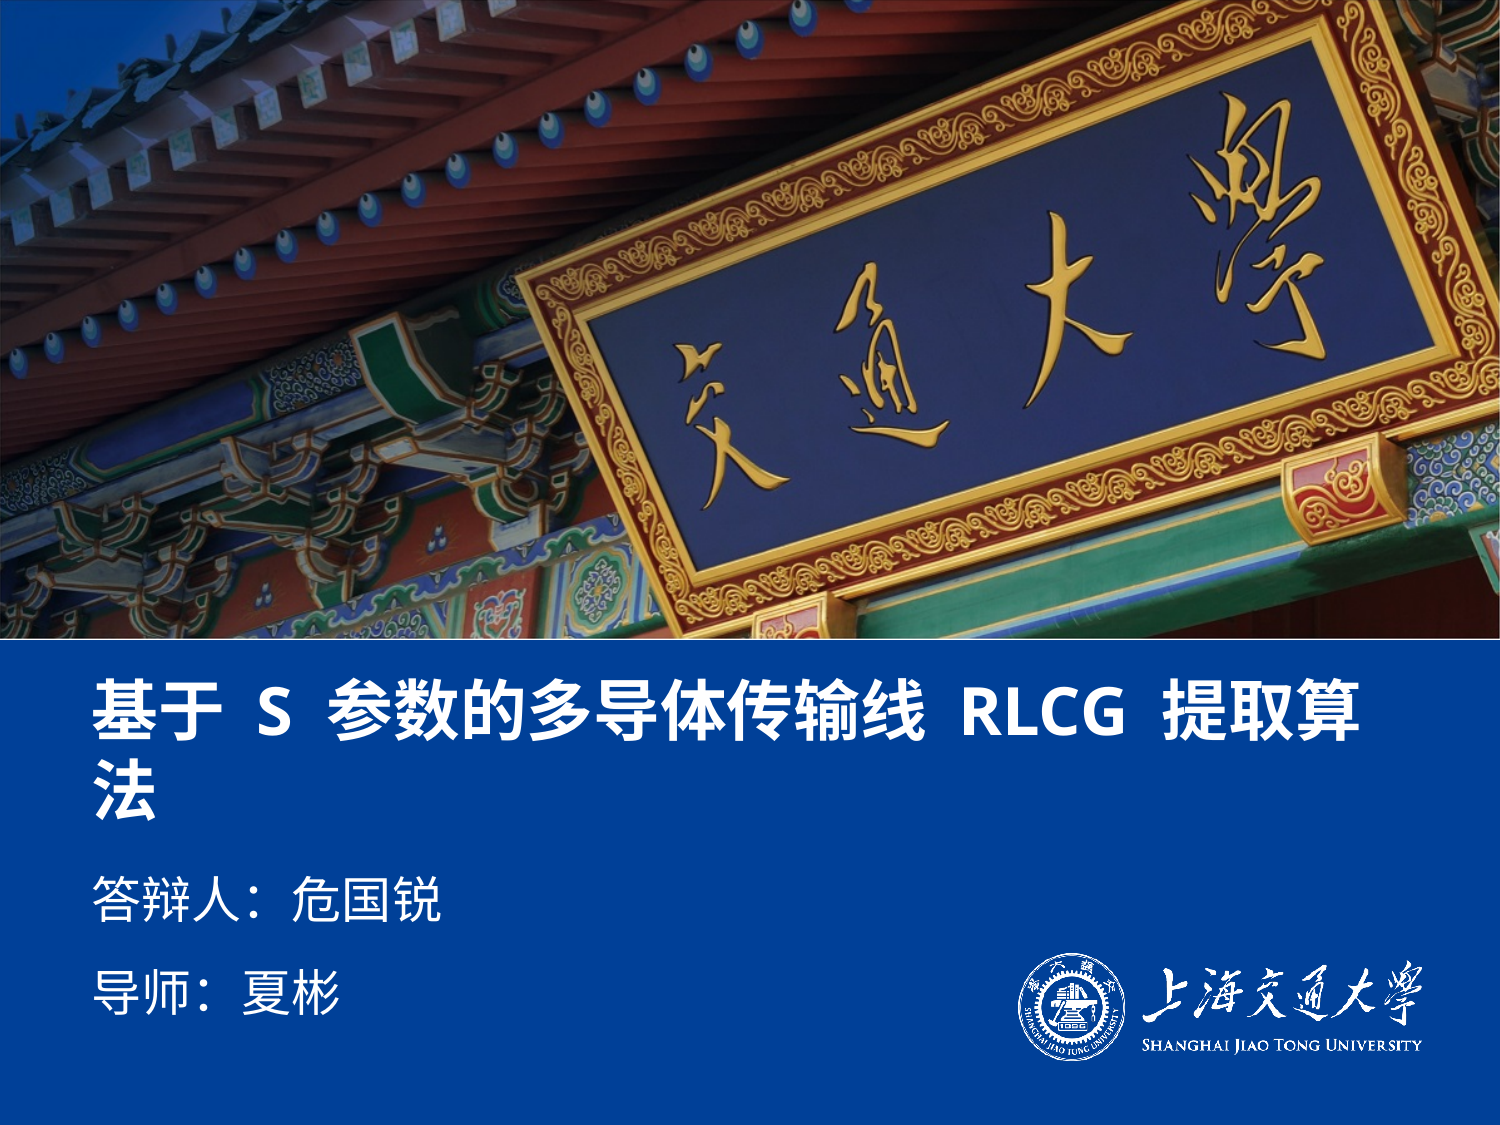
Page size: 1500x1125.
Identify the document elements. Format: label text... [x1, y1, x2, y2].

subtitle 答辩人：危国锐 [76, 860, 1032, 938]
picture [0, 0, 1500, 639]
title 基于 S 参数的多导体传输线 RLCG 提取算法 [76, 657, 1443, 840]
list 导师：夏彬 [76, 953, 760, 1036]
picture [1018, 953, 1422, 1061]
